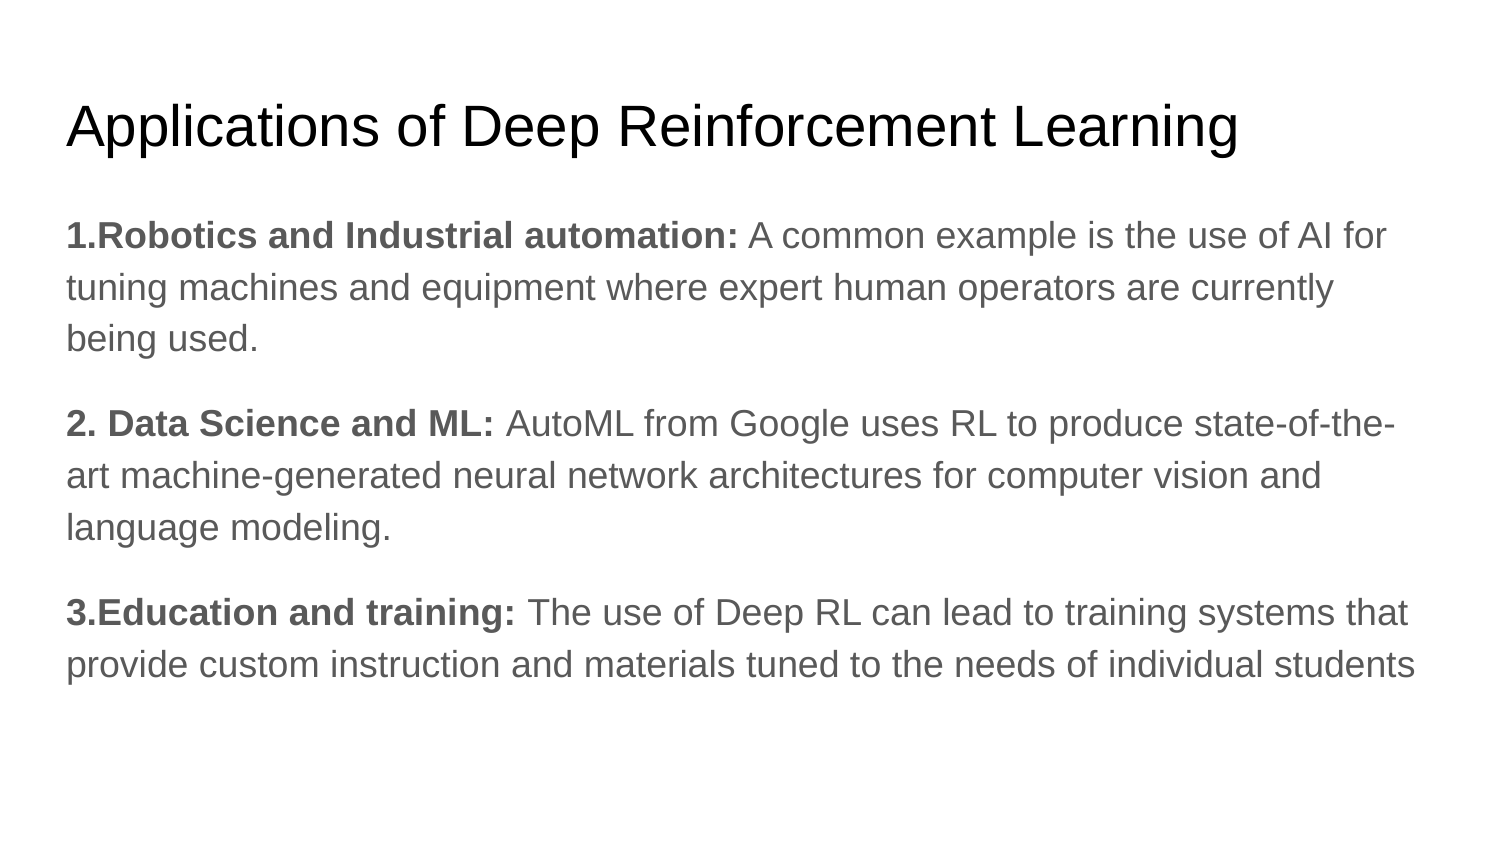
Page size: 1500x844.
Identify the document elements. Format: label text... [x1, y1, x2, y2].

title Applications of Deep Reinforcement Learning [51, 72, 1449, 167]
list 1.Robotics and Industrial automation: A common example is the use of AI for tuning machines and equipment where expert human operators are currently being used. 2. Data Science and ML: AutoML from Google uses RL to produce state-of-the-art machine-generated neural network architectures for computer vision and language modeling. 3.Education and training: The use of Deep RL can lead to training systems that provide custom instruction and materials tuned to the needs of individual students [51, 189, 1449, 750]
